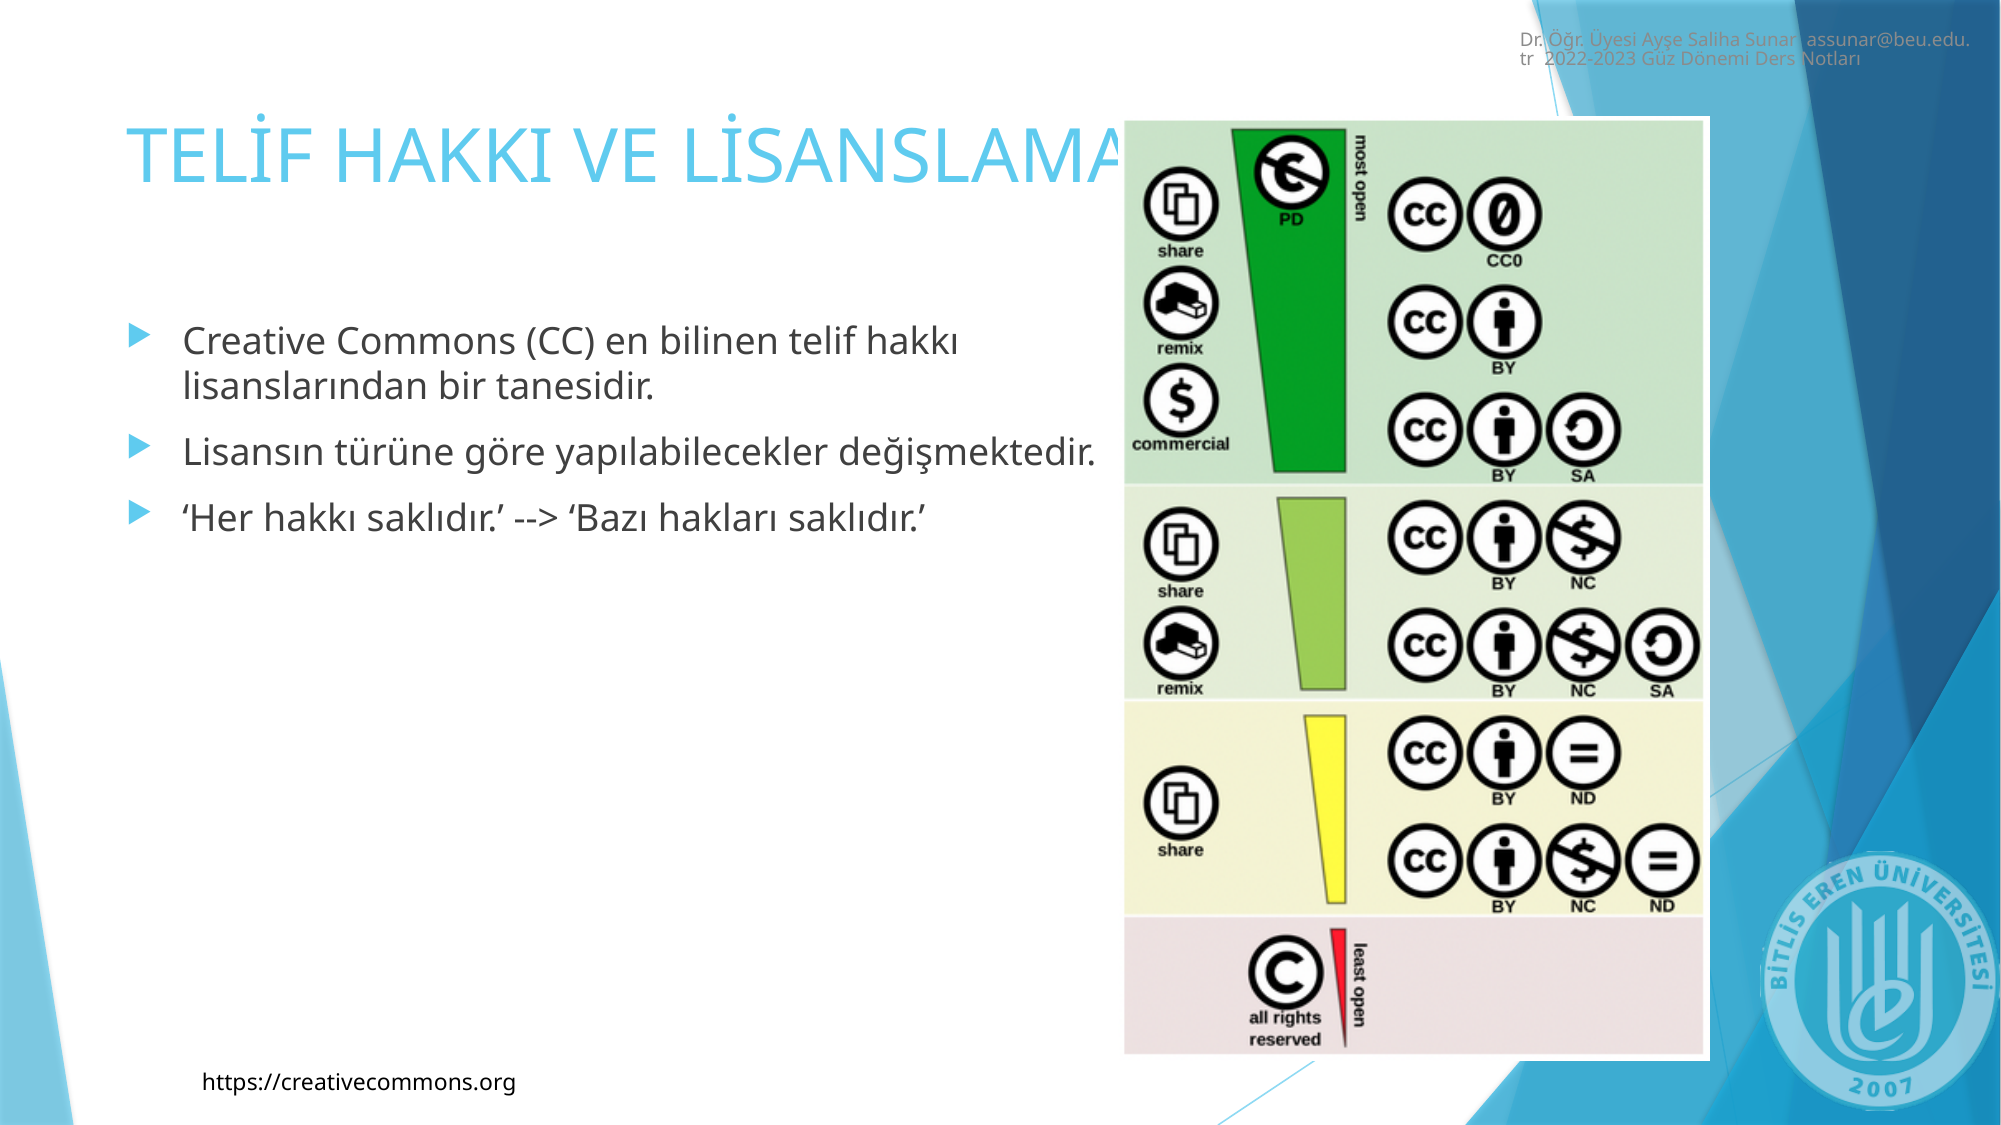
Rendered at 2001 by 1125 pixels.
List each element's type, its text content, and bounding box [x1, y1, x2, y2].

picture [1118, 115, 1711, 1062]
title TELİF HAKKI VE LİSANSLAMA [111, 99, 1522, 309]
footer Dr. Öğr. Üyesi Ayşe Saliha Sunar assunar@beu.edu.tr 2022-2023 Güz Dönemi Ders Notları [1504, 10, 1991, 70]
list Creative Commons (CC) en bilinen telif hakkı lisanslarından bir tanesidir. Lisansın türüne göre yapılabilecekler değişmektedir. ‘Her hakkı saklıdır.’ --> ‘Bazı hakları saklıdır.’ [111, 309, 1113, 891]
picture [1760, 851, 2000, 1111]
text_box https://creativecommons.org [187, 1060, 802, 1103]
